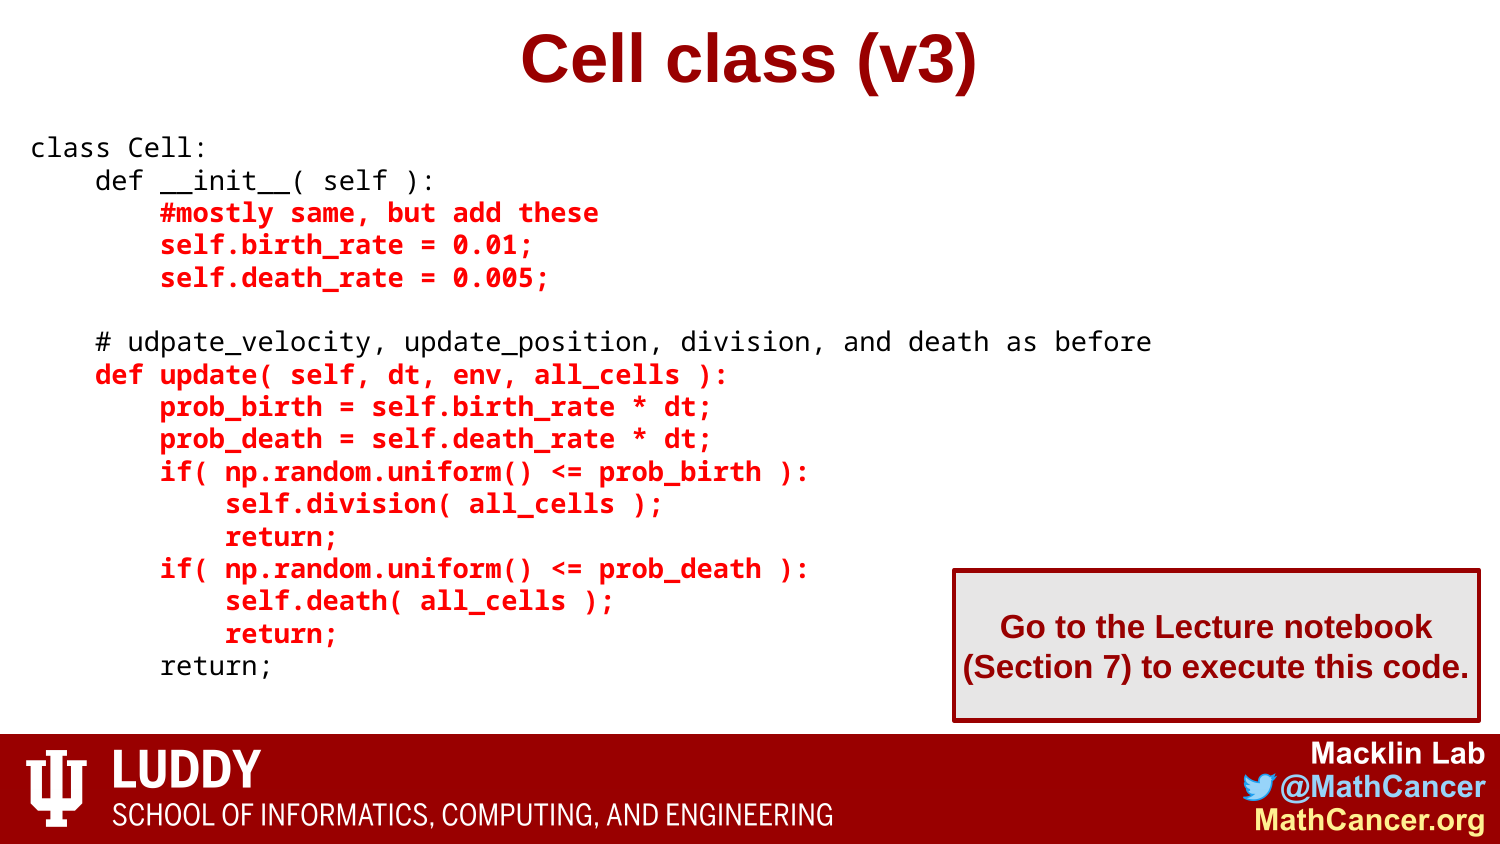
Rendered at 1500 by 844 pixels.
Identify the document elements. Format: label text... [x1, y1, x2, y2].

text_box Go to the Lecture notebook (Section 7) to execute this code. [954, 570, 1479, 721]
list class Cell: def __init__( self ): #mostly same, but add these self.birth_rate = 0.01; self.death_rate = 0.005; # udpate_velocity, update_position, division, and death as before def update( self, dt, env, all_cells ): prob_birth = self.birth_rate * dt; prob_death = self.death_rate * dt; if( np.random.uniform() <= prob_birth ): self.division( all_cells ); return; if( np.random.uniform() <= prob_death ): self.death( all_cells ); return; return; [0, 123, 1500, 739]
picture [0, 739, 1500, 844]
title Cell class (v3) [0, 0, 1500, 121]
